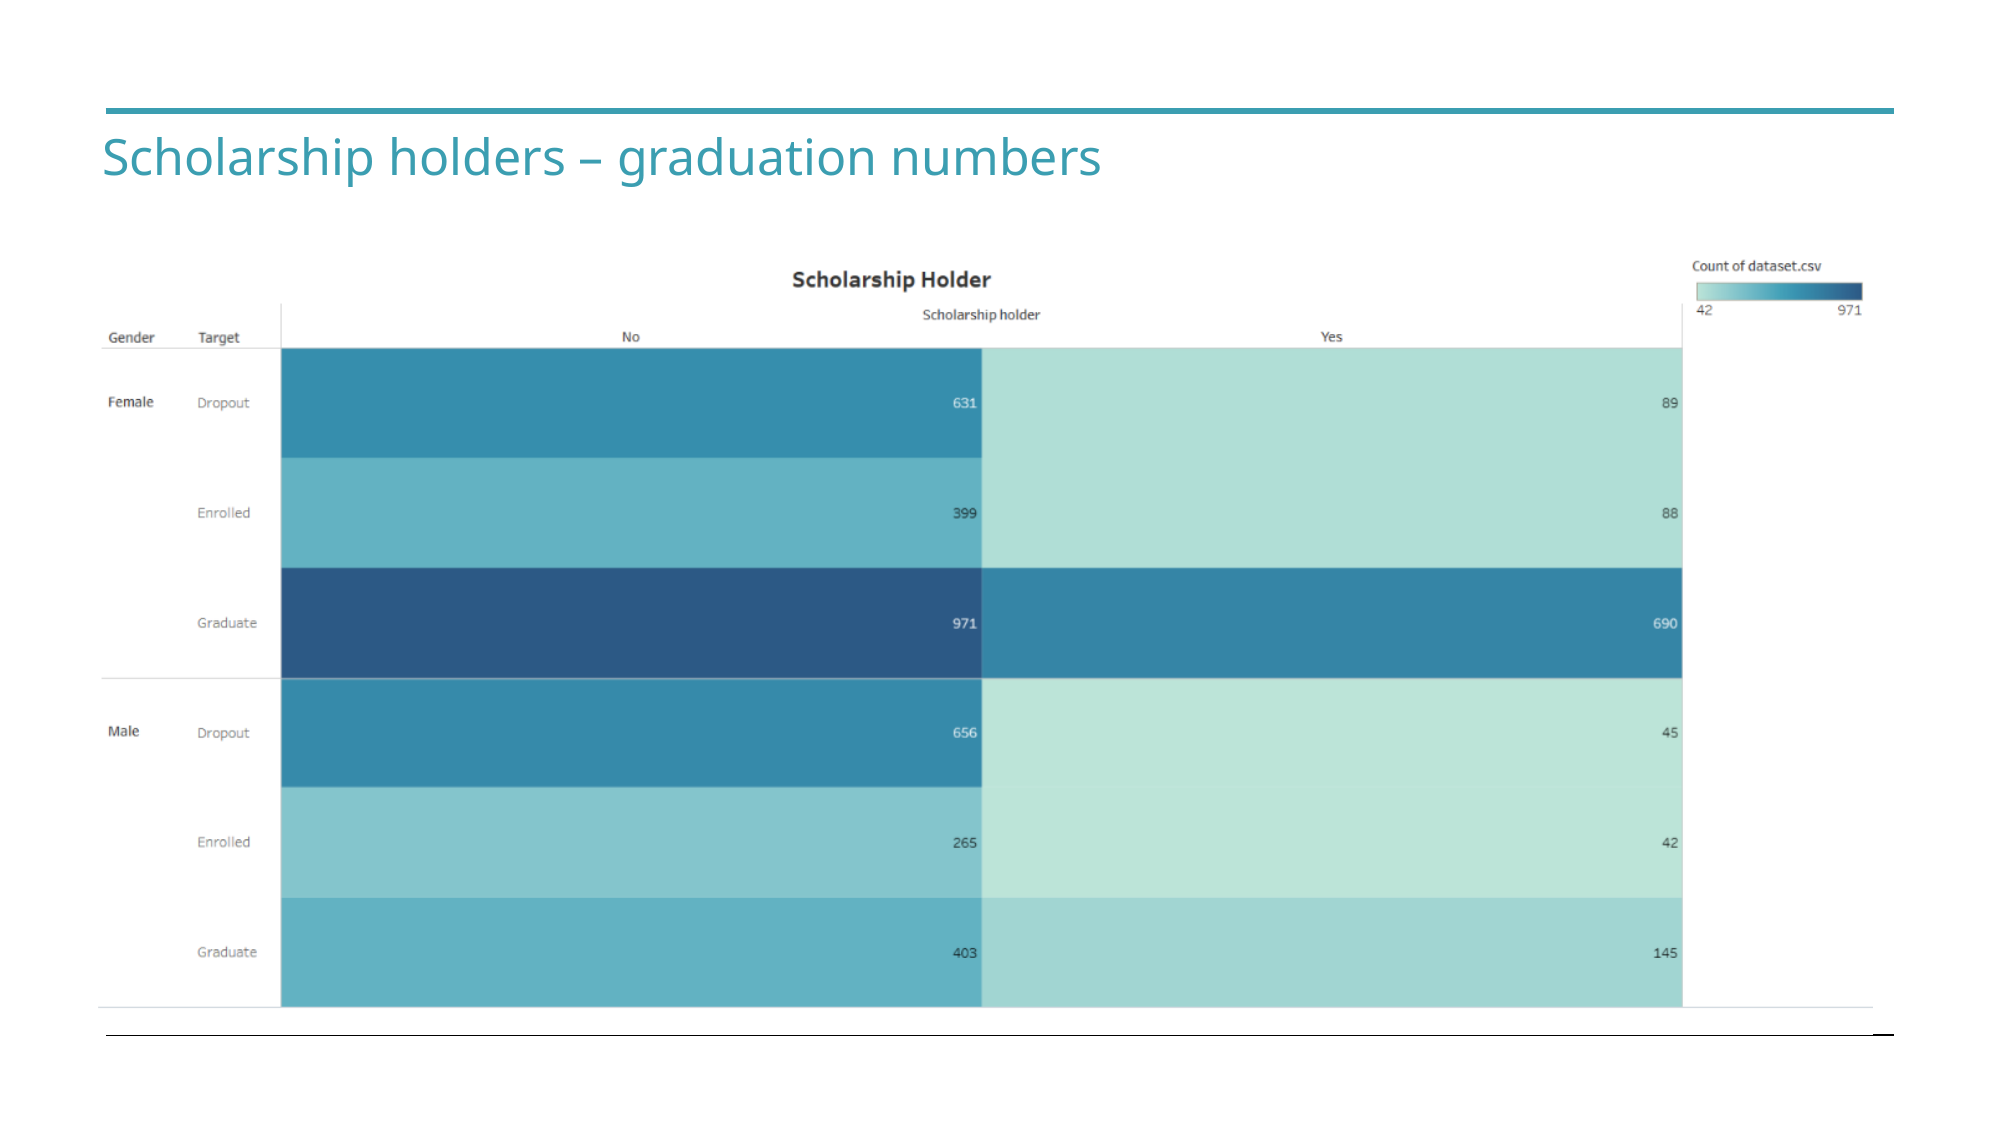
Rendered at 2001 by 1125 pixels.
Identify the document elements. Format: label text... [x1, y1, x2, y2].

title Scholarship holders – graduation numbers [86, 127, 1891, 217]
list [98, 256, 1873, 1035]
